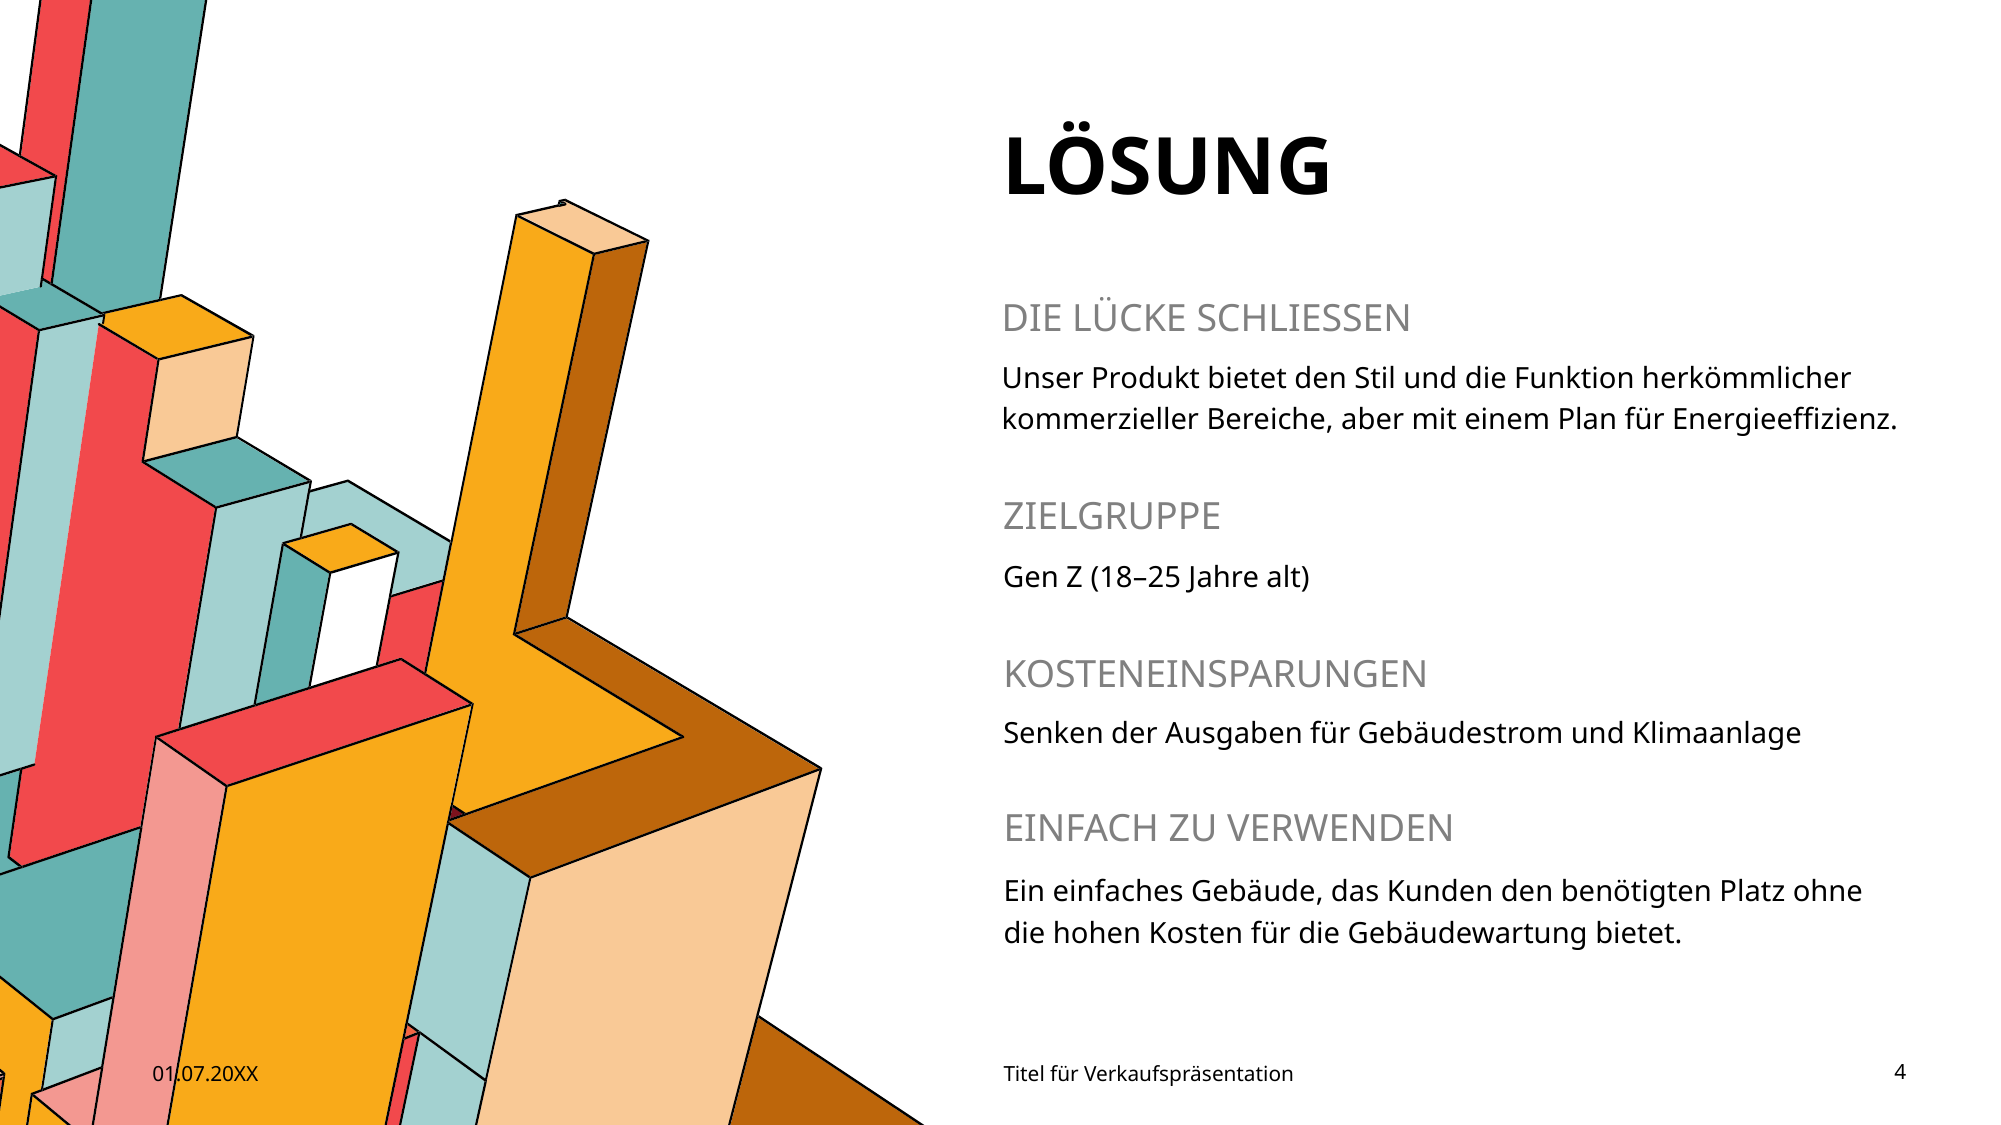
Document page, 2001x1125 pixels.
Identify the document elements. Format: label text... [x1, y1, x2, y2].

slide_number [137, 1042, 588, 1103]
list Unser Produkt bietet den Stil und die Funktion herkömmlicher kommerzieller Bereiche, aber mit einem Plan für Energieeffizienz. [986, 345, 1917, 450]
list ZIELGRUPPE [988, 475, 1918, 536]
list KOSTENEINSPARUNGEN [988, 633, 1919, 693]
slide_number 4 [1651, 1042, 1922, 1103]
list Ein einfaches Gebäude, das Kunden den benötigten Platz ohne die hohen Kosten für die Gebäudewartung bietet. [988, 858, 1919, 963]
list EINFACH ZU VERWENDEN [988, 787, 1919, 848]
list DIE LÜCKE SCHLIESSEN [986, 277, 1917, 338]
list Senken der Ausgaben für Gebäudestrom und Klimaanlage [988, 700, 1919, 761]
footer Titel für Verkaufspräsentation [988, 1042, 1484, 1103]
list Gen Z (18–25 Jahre alt) [988, 544, 1918, 605]
title LÖSUNG [987, 59, 1917, 277]
